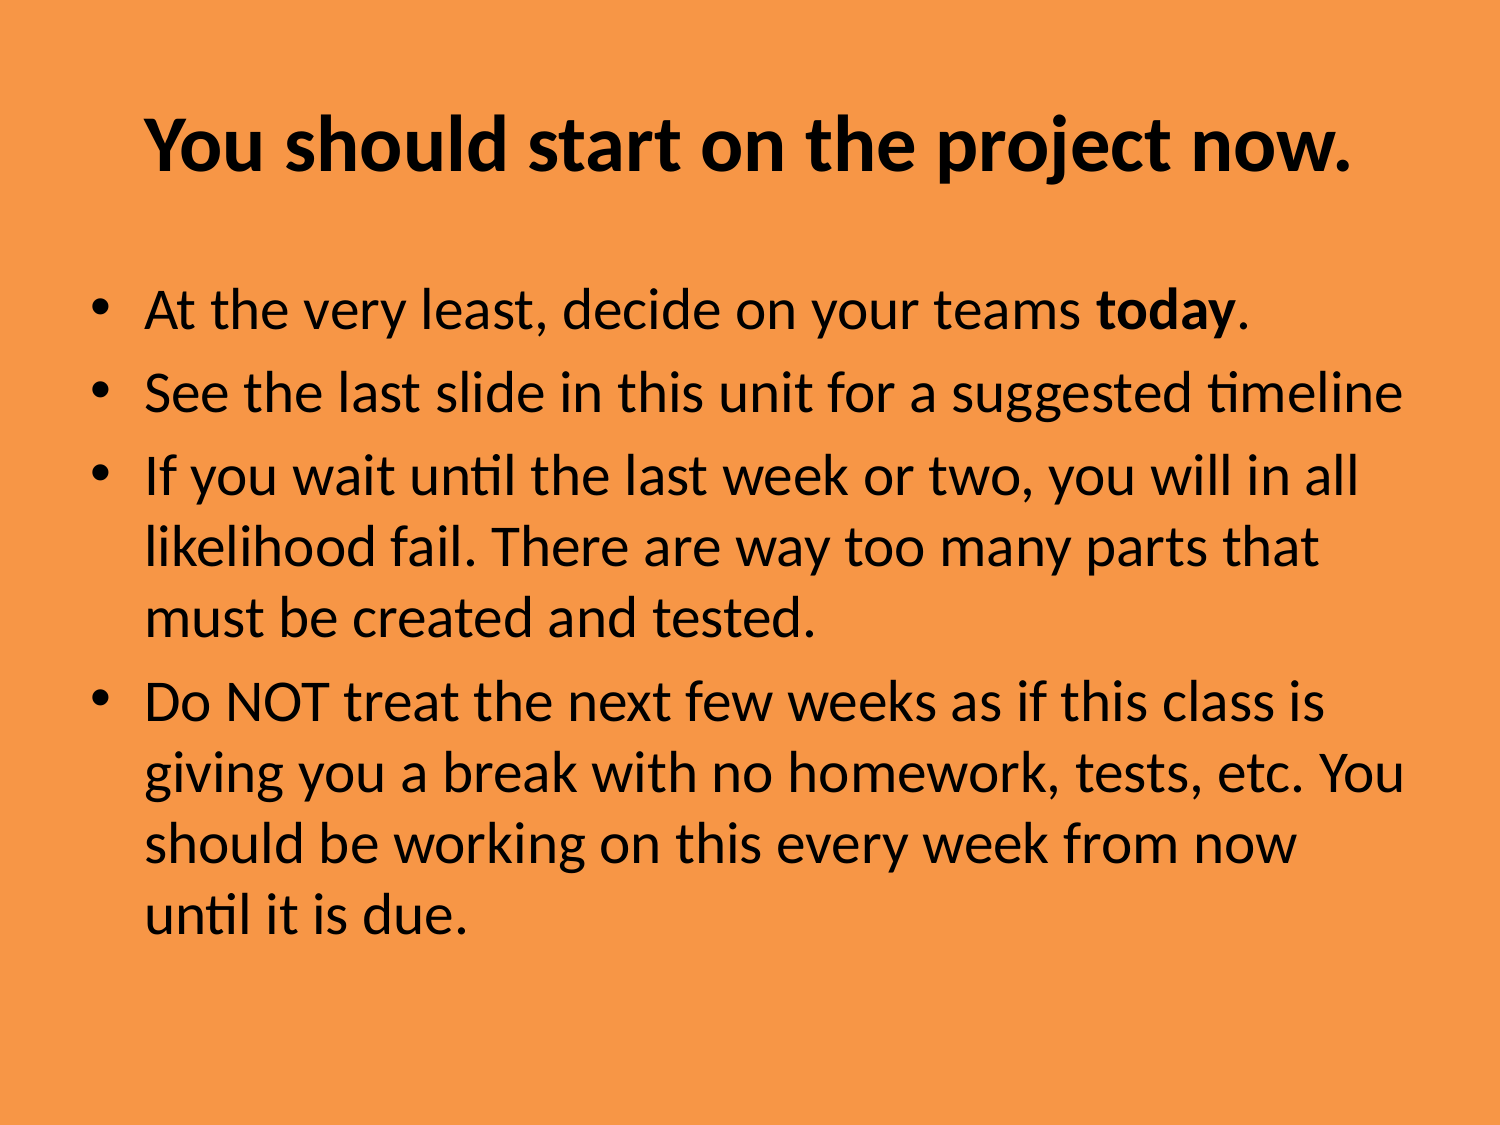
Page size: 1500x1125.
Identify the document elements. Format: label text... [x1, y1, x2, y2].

title You should start on the project now. [75, 45, 1425, 233]
list At the very least, decide on your teams today. See the last slide in this unit for a suggested timeline If you wait until the last week or two, you will in all likelihood fail. There are way too many parts that must be created and tested. Do NOT treat the next few weeks as if this class is giving you a break with no homework, tests, etc. You should be working on this every week from now until it is due. [75, 262, 1425, 1005]
